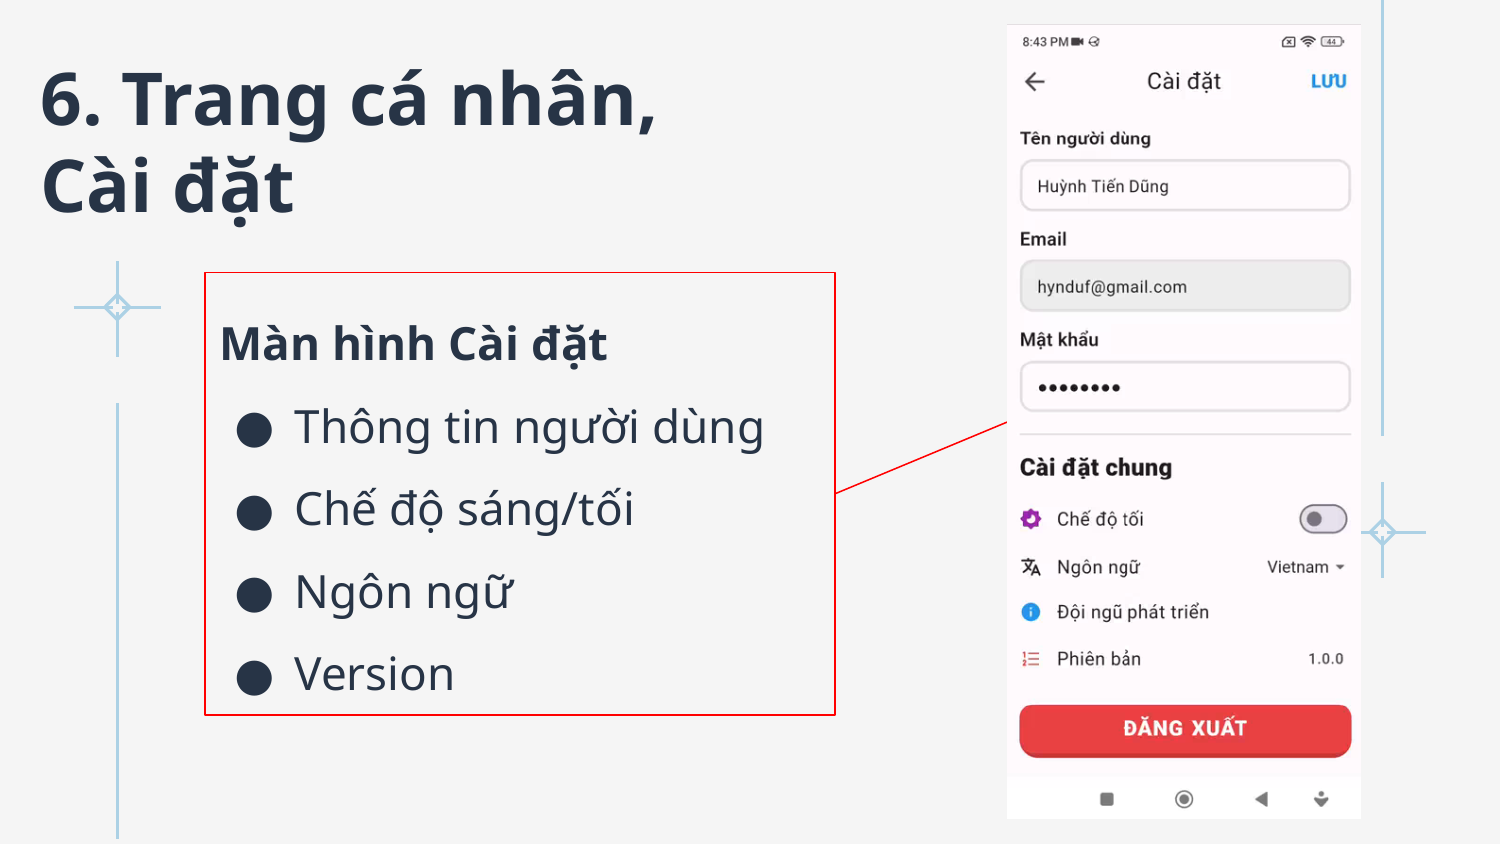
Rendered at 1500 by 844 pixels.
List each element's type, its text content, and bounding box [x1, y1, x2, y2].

picture [1007, 24, 1362, 819]
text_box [834, 421, 1002, 483]
text_box Màn hình Cài đặt Thông tin người dùng Chế độ sáng/tối Ngôn ngữ Version [204, 272, 836, 715]
text_box 6. Trang cá nhân, Cài đặt [25, 37, 709, 243]
